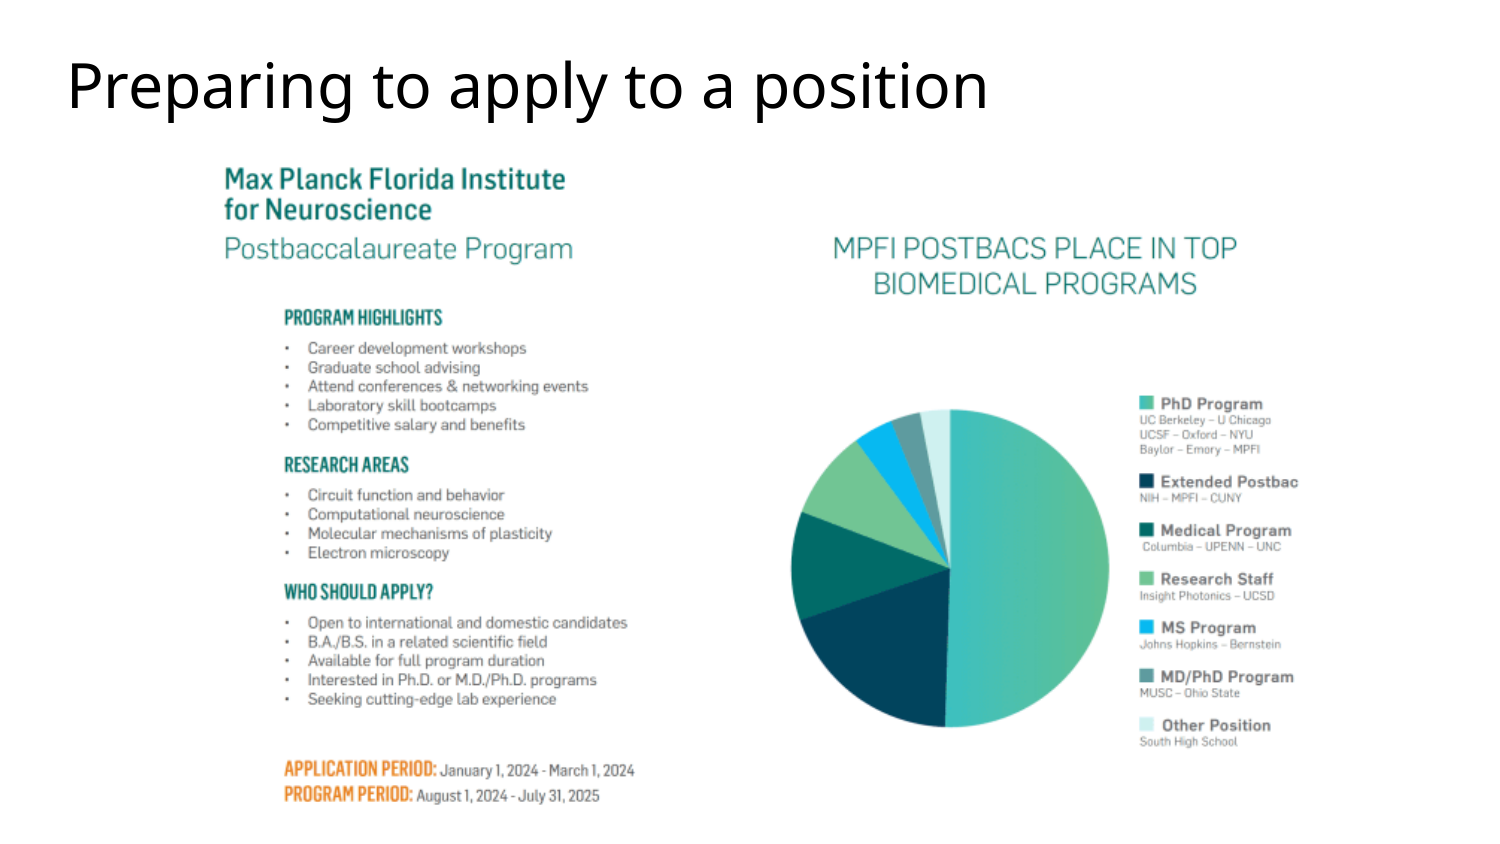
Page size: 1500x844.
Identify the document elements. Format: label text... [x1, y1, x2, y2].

title Preparing to apply to a position [51, 31, 1449, 126]
picture [177, 160, 1323, 835]
